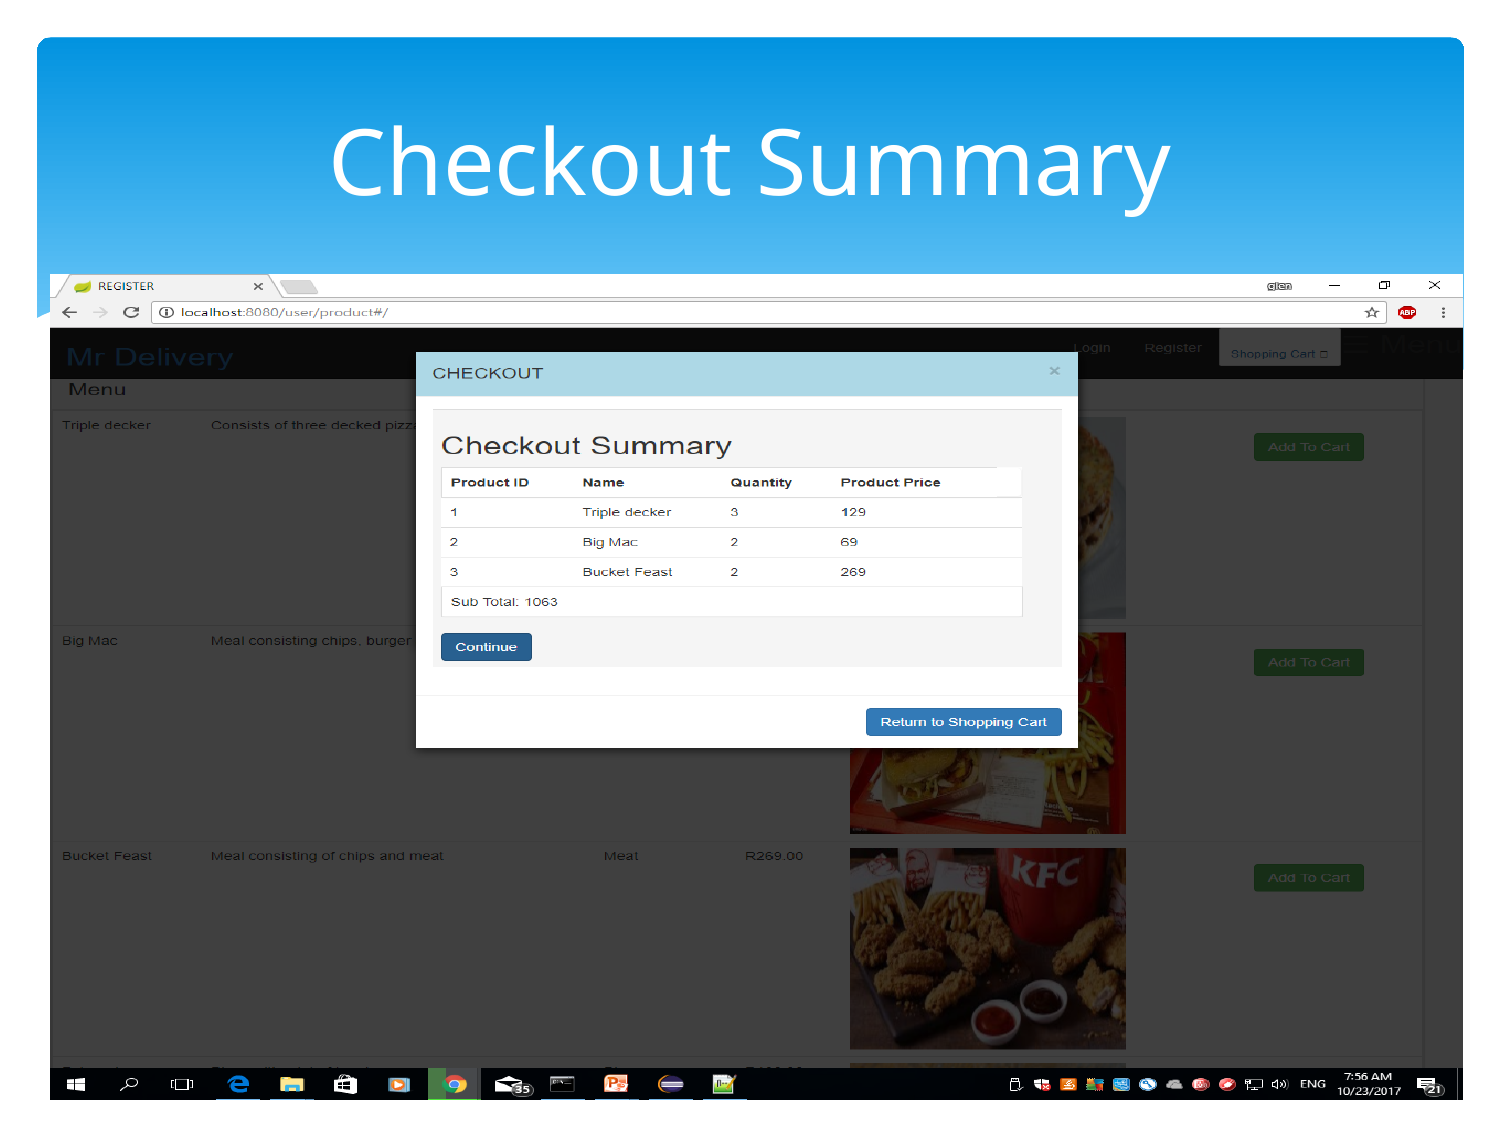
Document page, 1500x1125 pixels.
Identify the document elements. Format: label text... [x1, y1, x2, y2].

title Checkout Summary [75, 55, 1425, 261]
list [49, 274, 1463, 1101]
